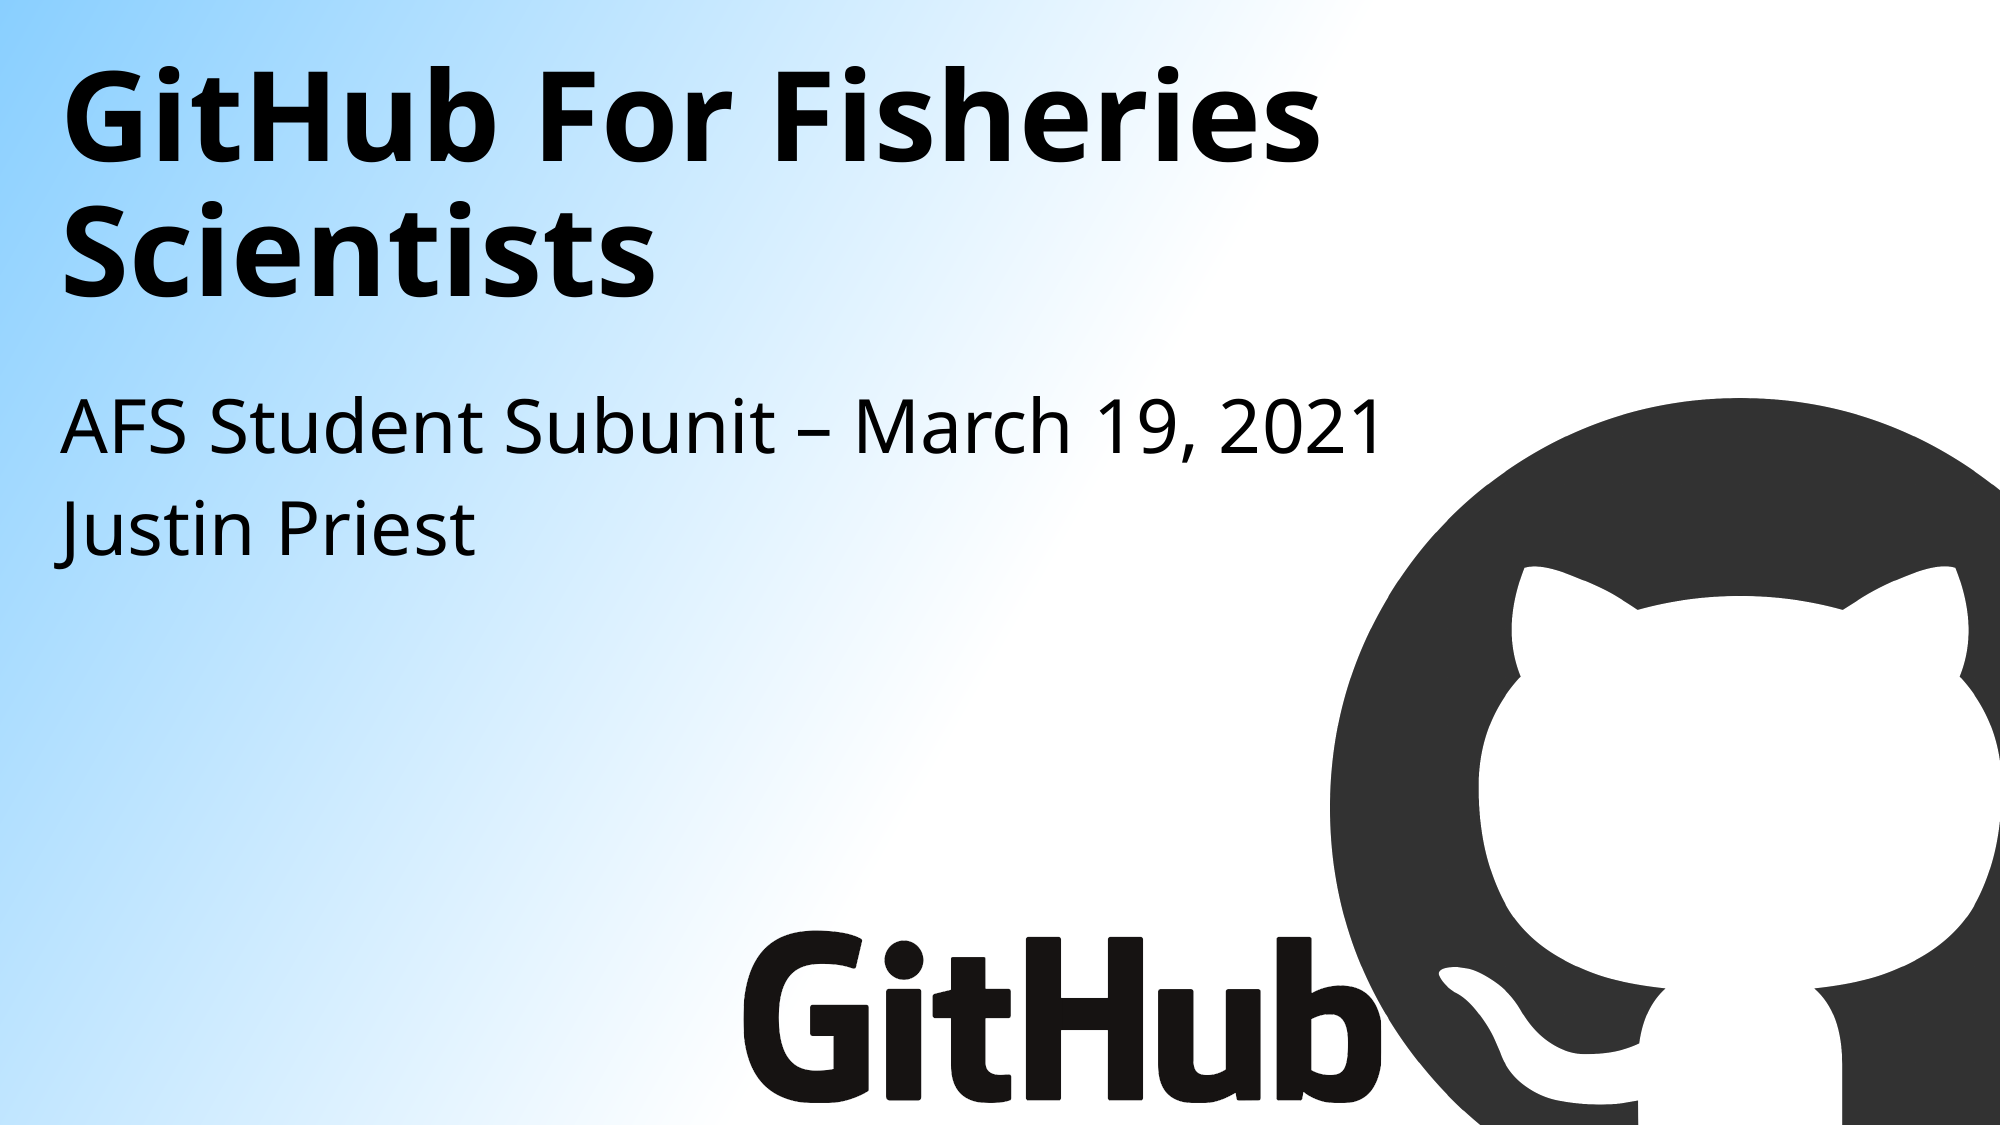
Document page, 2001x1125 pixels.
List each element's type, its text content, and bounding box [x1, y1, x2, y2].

text_box [0, 0, 2000, 1125]
picture [743, 388, 2000, 1125]
title GitHub For Fisheries Scientists [45, 0, 1867, 331]
subtitle AFS Student Subunit – March 19, 2021 Justin Priest [45, 381, 1546, 654]
